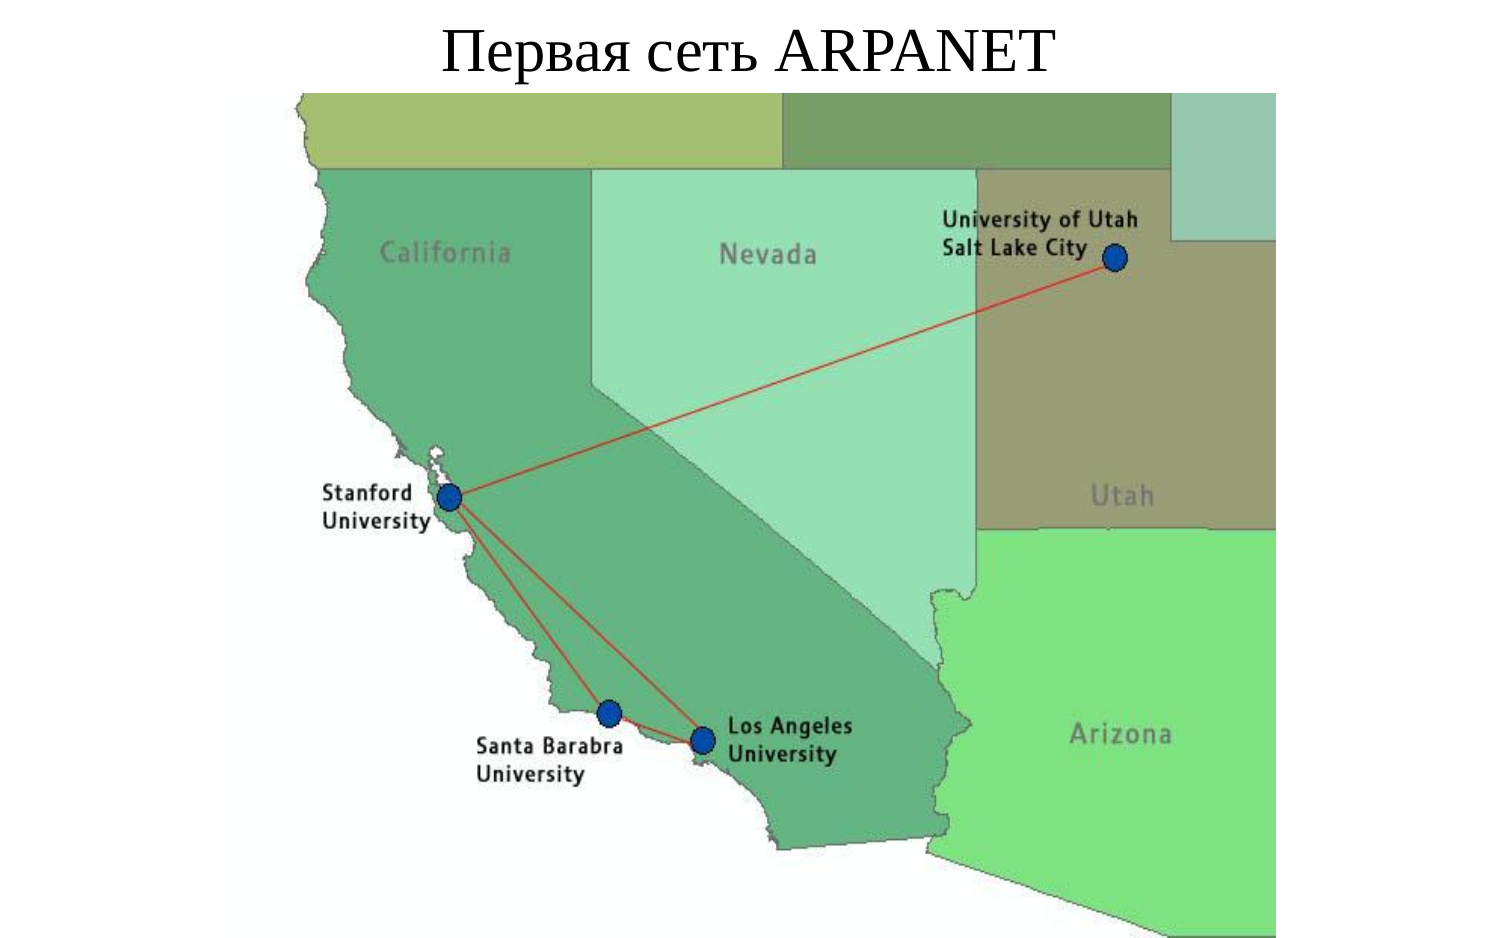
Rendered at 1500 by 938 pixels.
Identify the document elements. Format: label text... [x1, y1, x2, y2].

picture [224, 93, 1276, 938]
text_box Первая сеть ARPANET [0, 0, 1500, 94]
